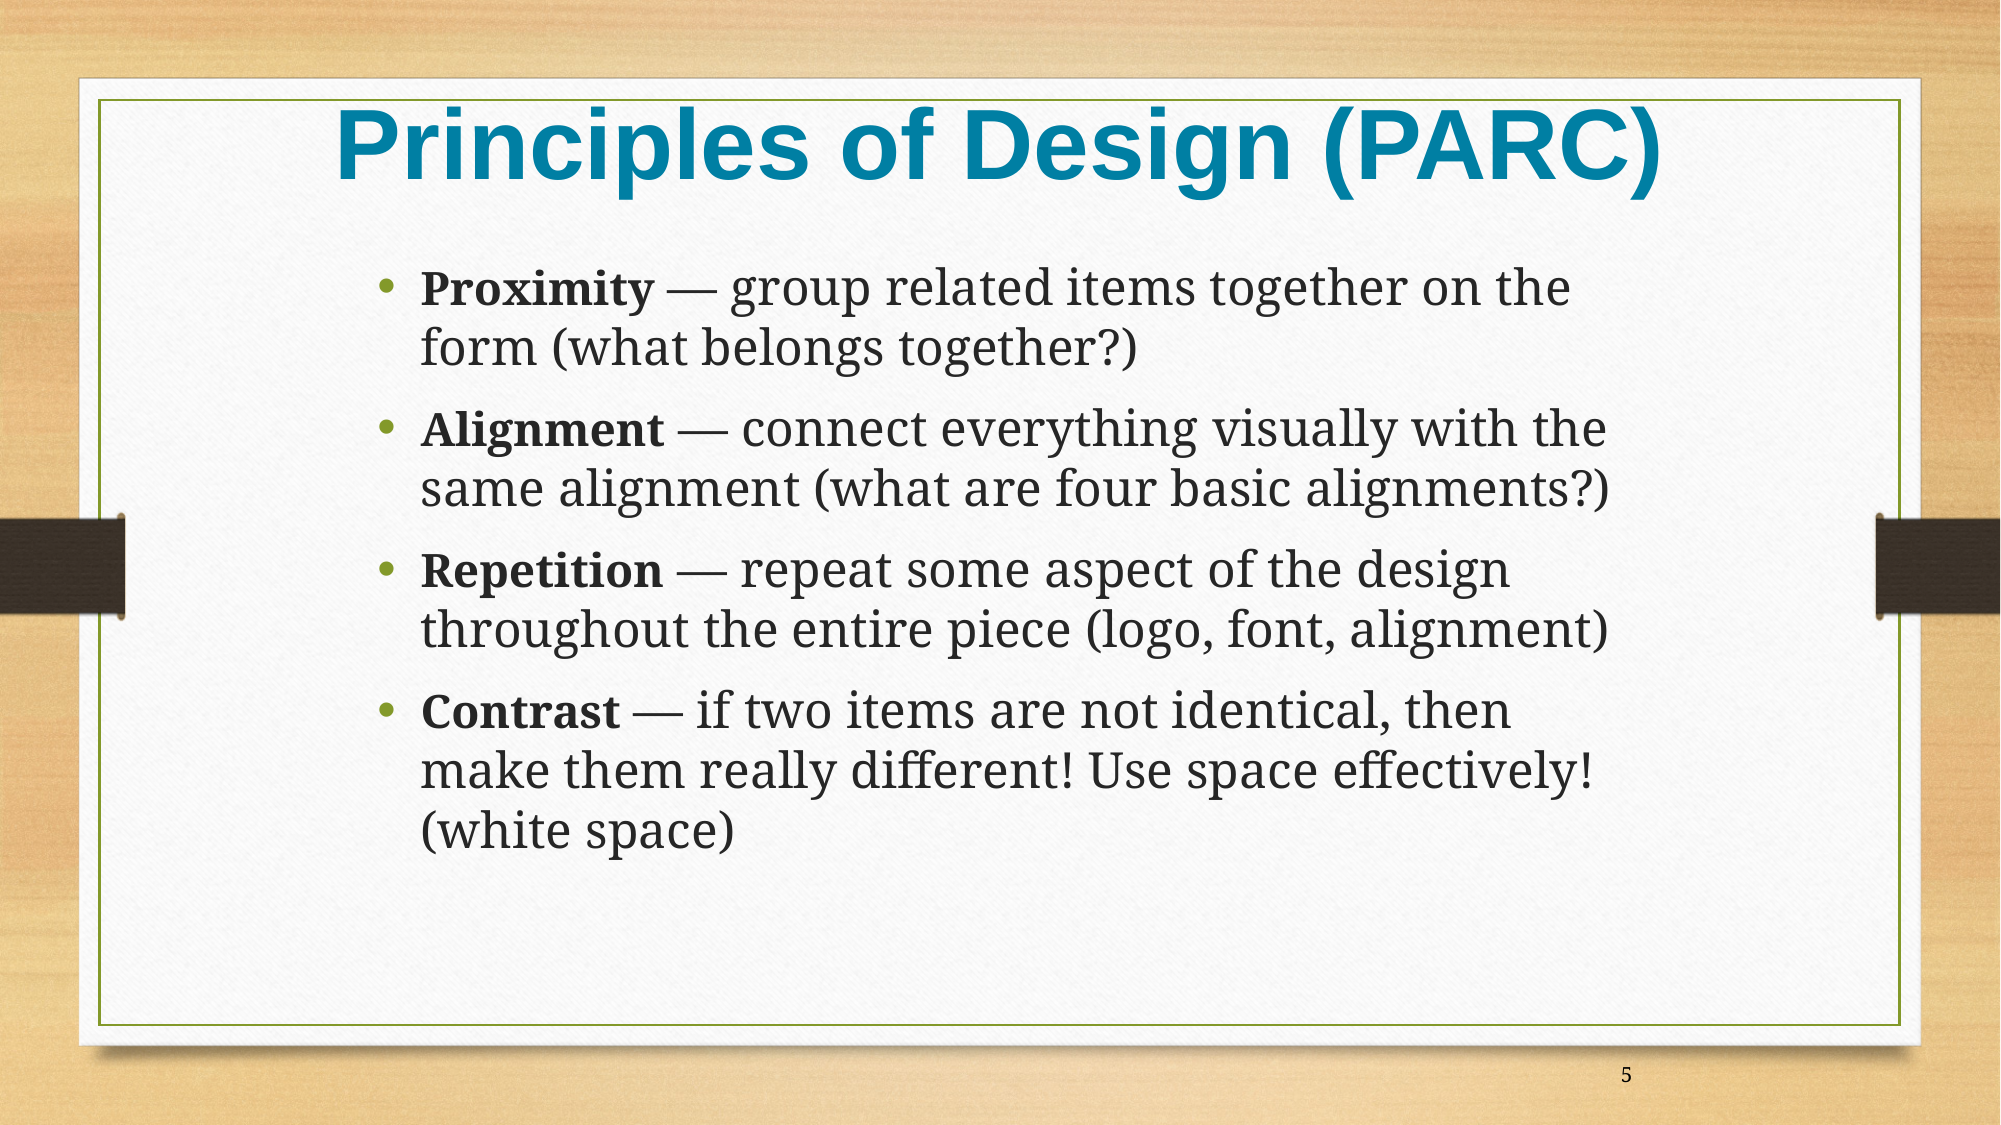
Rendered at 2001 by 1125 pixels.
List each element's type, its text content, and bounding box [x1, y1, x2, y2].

picture [0, 0, 2001, 1125]
slide_number 5 [1605, 1050, 1638, 1103]
title Principles of Design (PARC) [300, 70, 1700, 209]
list Proximity — group related items together on the form (what belongs together?) Alignment — connect everything visually with the same alignment (what are four basic alignments?) Repetition — repeat some aspect of the design throughout the entire piece (logo, font, alignment) Contrast — if two items are not identical, then make them really different! Use space effectively! (white space) [362, 247, 1638, 986]
